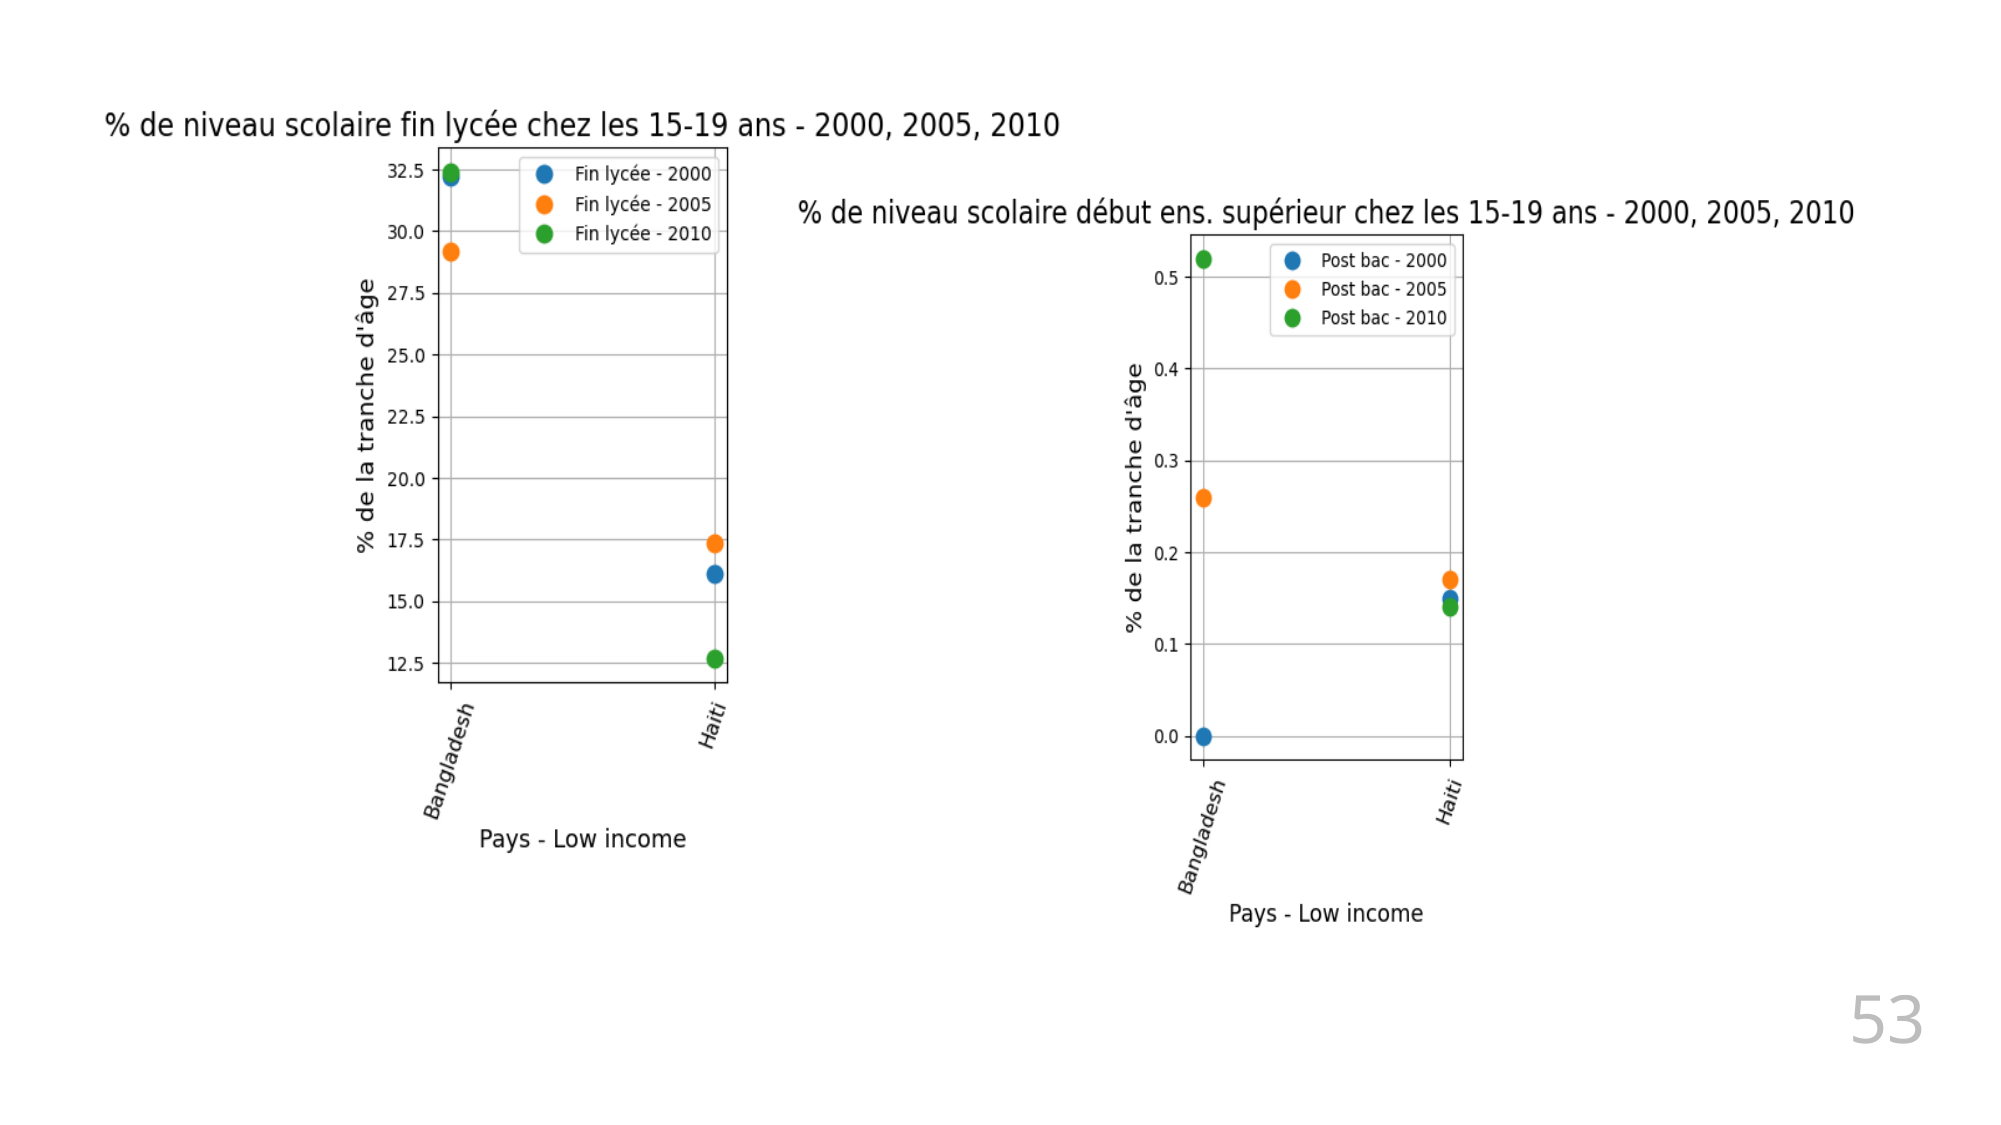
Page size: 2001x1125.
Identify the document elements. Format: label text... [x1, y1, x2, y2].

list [92, 96, 1072, 868]
slide_number 53 [1437, 963, 1941, 1076]
picture [785, 184, 1866, 941]
